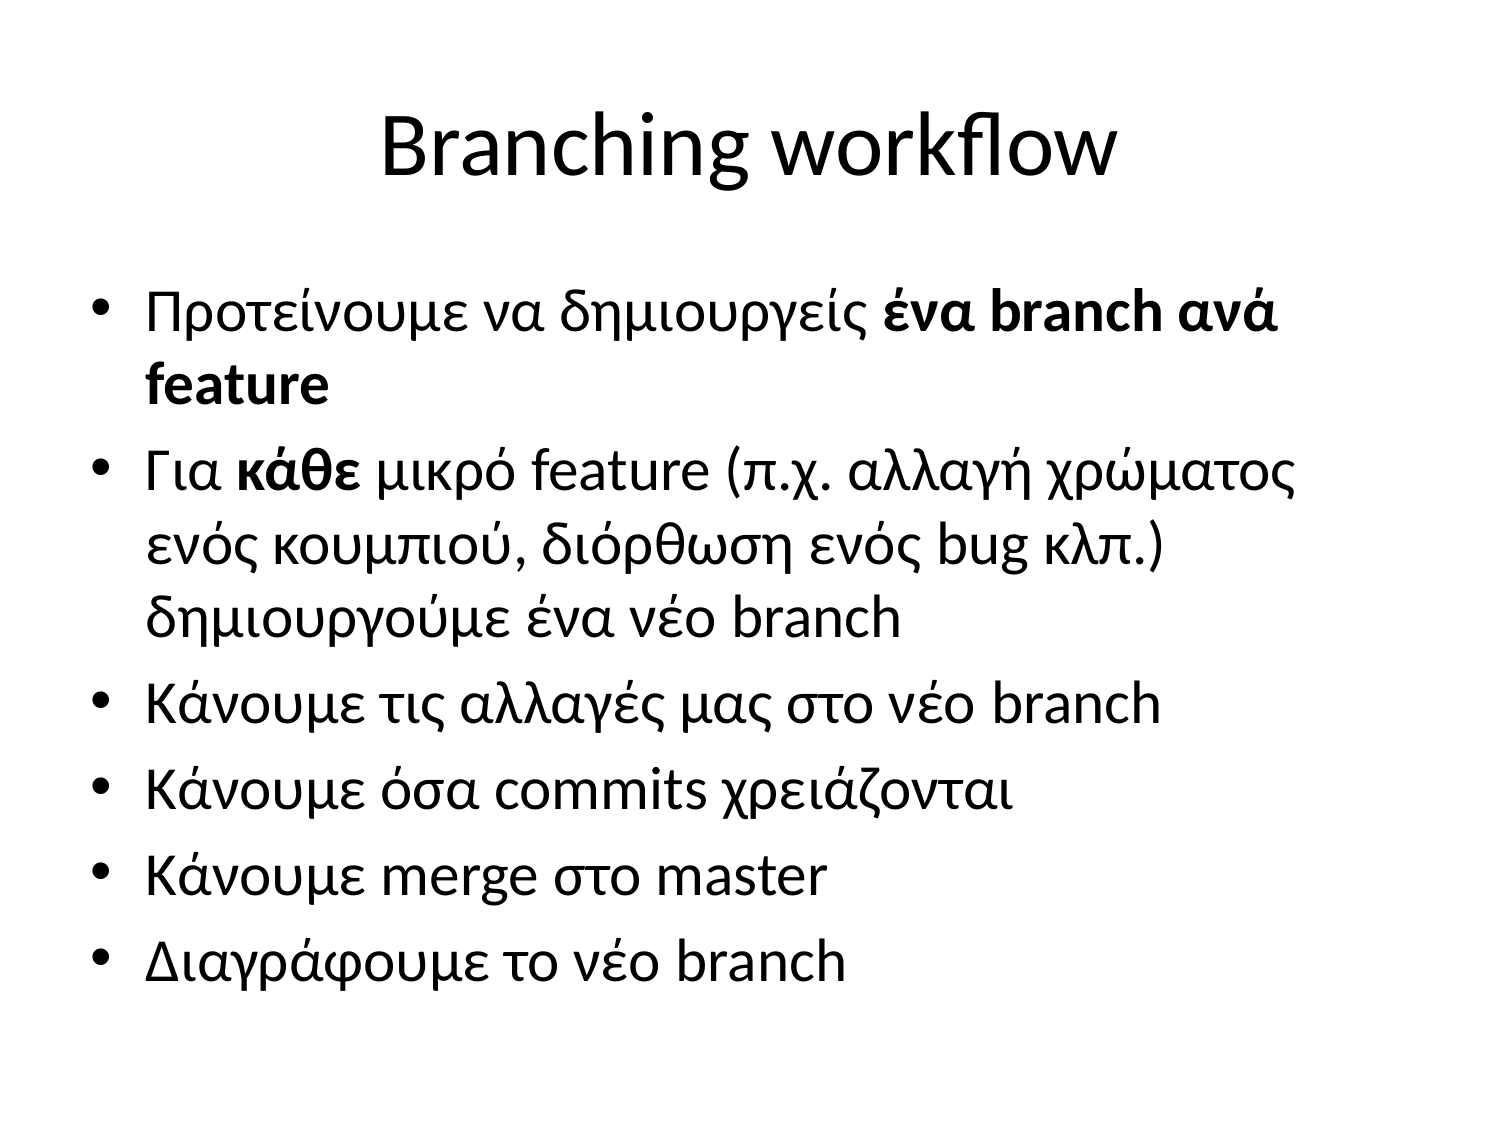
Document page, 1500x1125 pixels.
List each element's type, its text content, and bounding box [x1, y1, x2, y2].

title Branching workflow [75, 45, 1425, 233]
list Προτείνουμε να δημιουργείς ένα branch ανά feature Για κάθε μικρό feature (π.χ. αλλαγή χρώματος ενός κουμπιού, διόρθωση ενός bug κλπ.) δημιουργούμε ένα νέο branch Κάνουμε τις αλλαγές μας στο νέο branch Κάνουμε όσα commits χρειάζονται Κάνουμε merge στο master Διαγράφουμε το νέο branch [75, 262, 1425, 1005]
